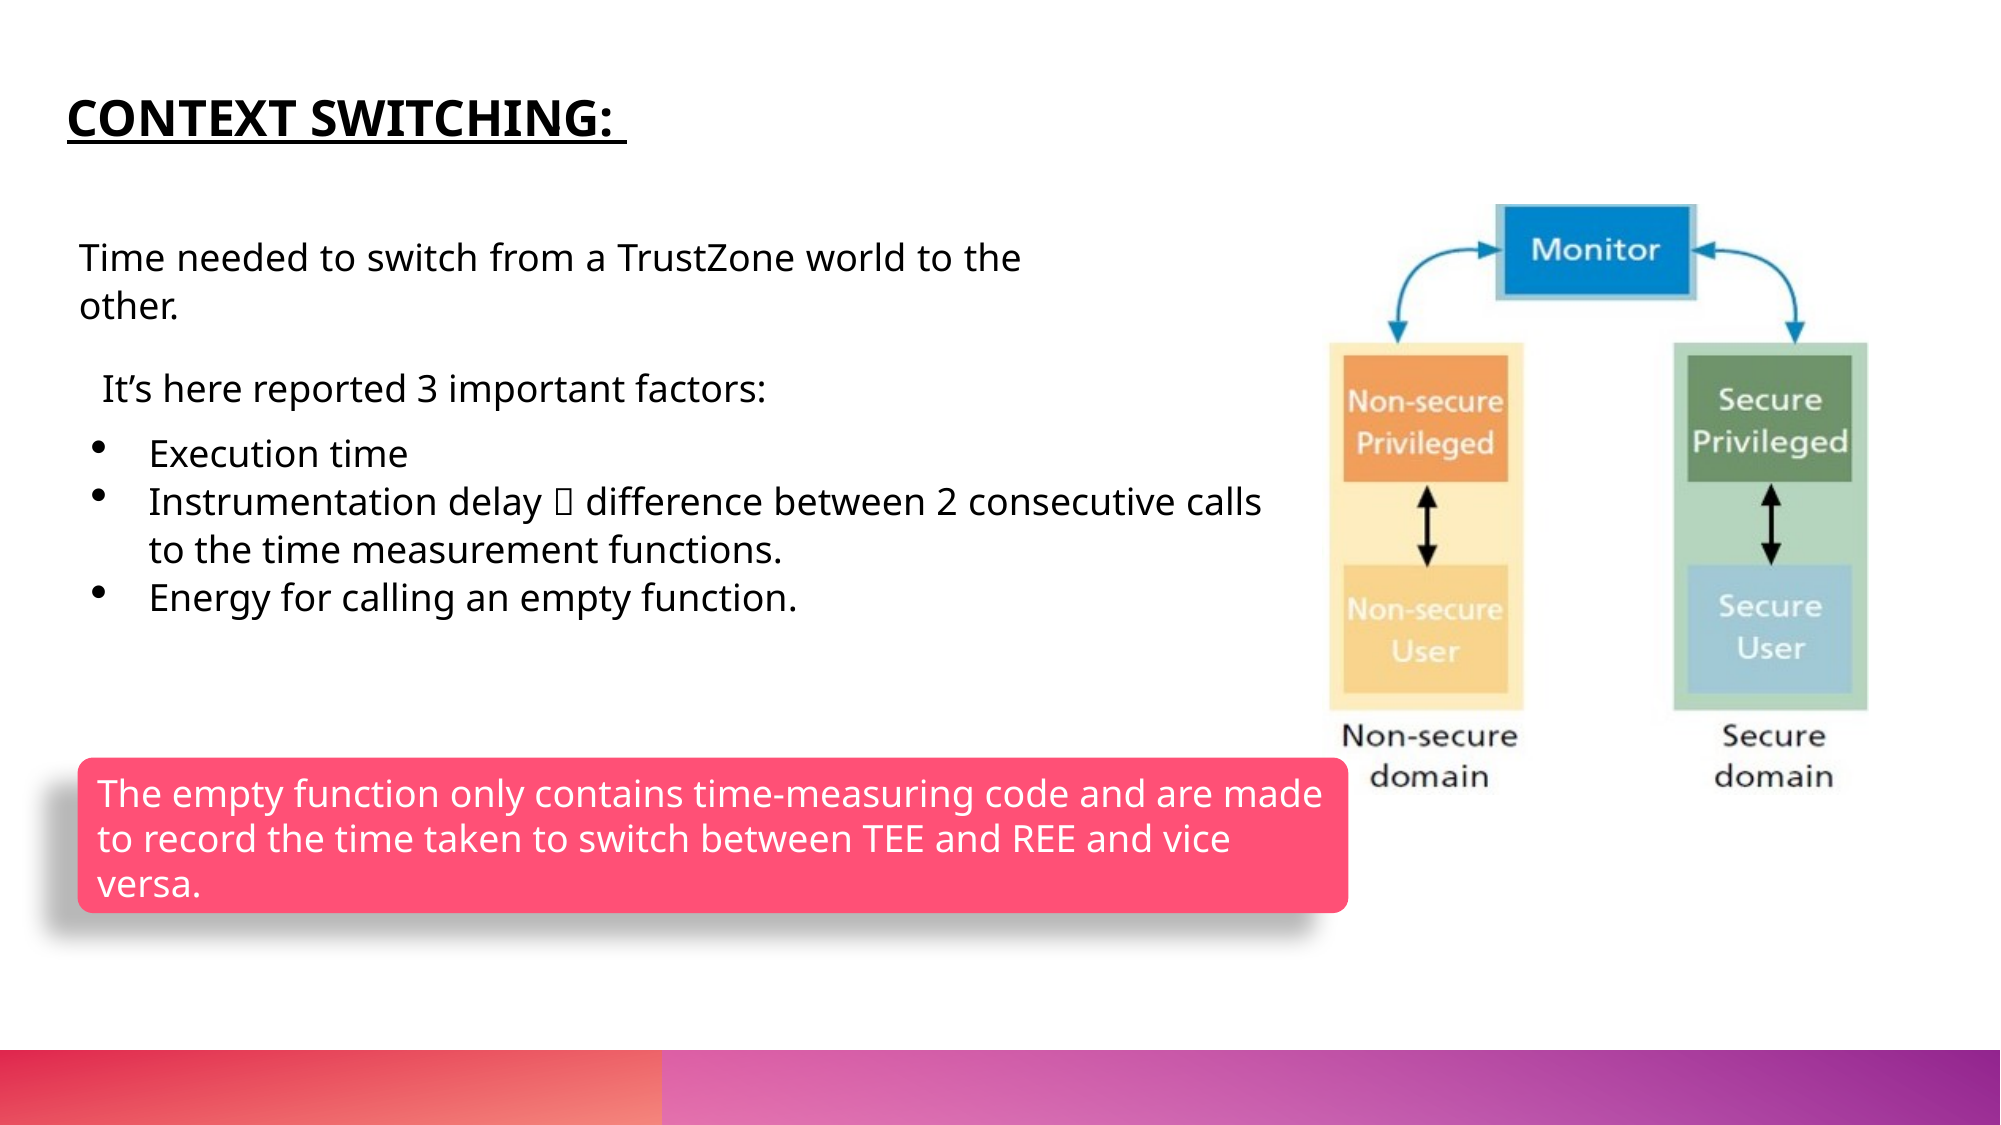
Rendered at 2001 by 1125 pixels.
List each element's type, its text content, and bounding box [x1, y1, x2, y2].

text_box It’s here reported 3 important factors: Execution time Instrumentation delay  difference between 2 consecutive calls to the time measurement functions. Energy for calling an empty function. [77, 354, 1278, 627]
text_box The empty function only contains time-measuring code and are made to record the time taken to switch between TEE and REE and vice versa. ​ [77, 757, 1349, 914]
text_box CONTEXT SWITCHING: [52, 79, 1157, 154]
text_box Time needed to switch from a TrustZone world to the other. [64, 223, 1038, 335]
text_box . [537, 85, 1538, 146]
picture [1322, 204, 1869, 795]
